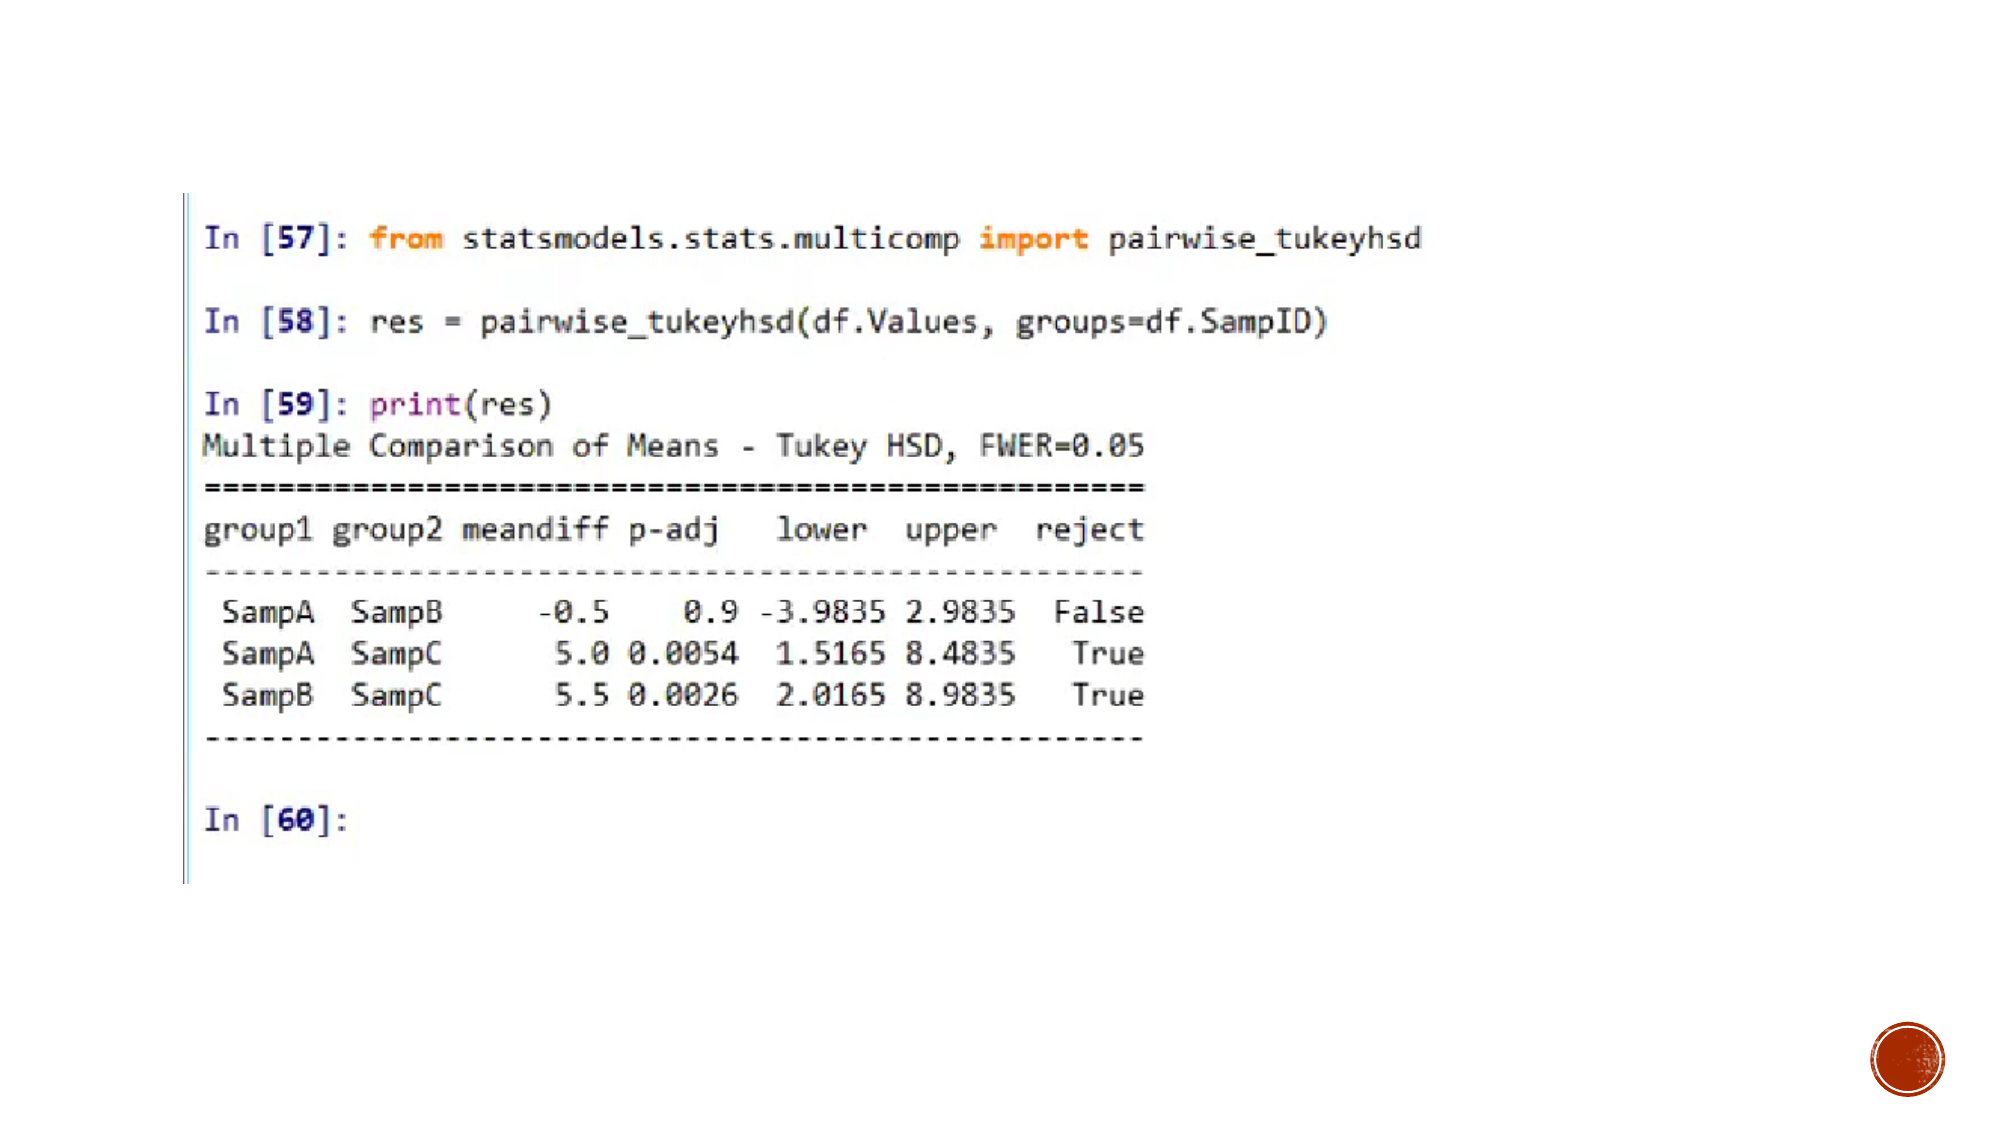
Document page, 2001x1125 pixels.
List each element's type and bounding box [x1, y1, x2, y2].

picture [183, 193, 1466, 884]
